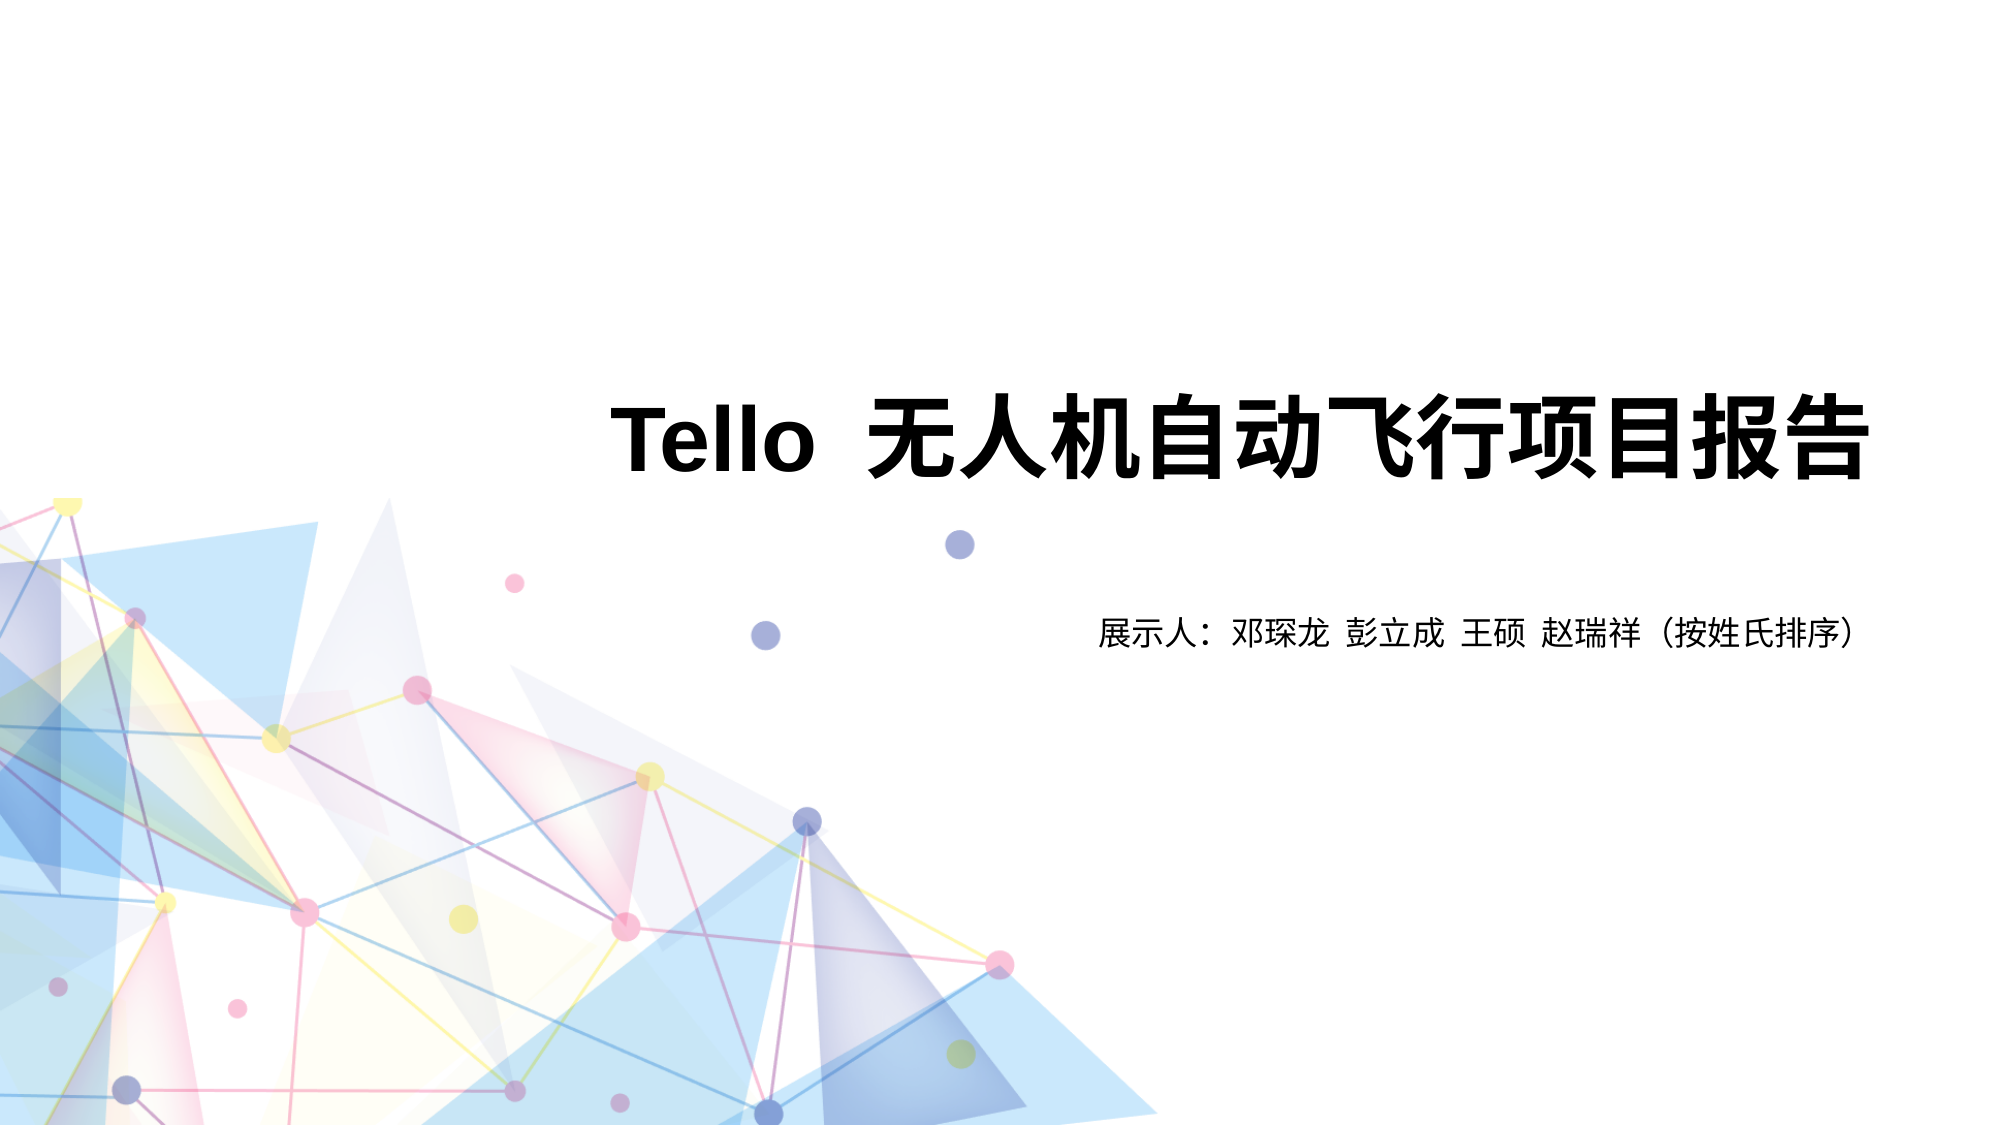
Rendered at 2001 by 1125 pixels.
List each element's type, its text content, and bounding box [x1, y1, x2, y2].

title Tello 无人机自动飞行项目报告 [109, 380, 1890, 504]
subtitle 展示人：邓琛龙 彭立成 王硕 赵瑞祥（按姓氏排序） [109, 596, 1890, 675]
picture [0, 498, 1301, 1125]
